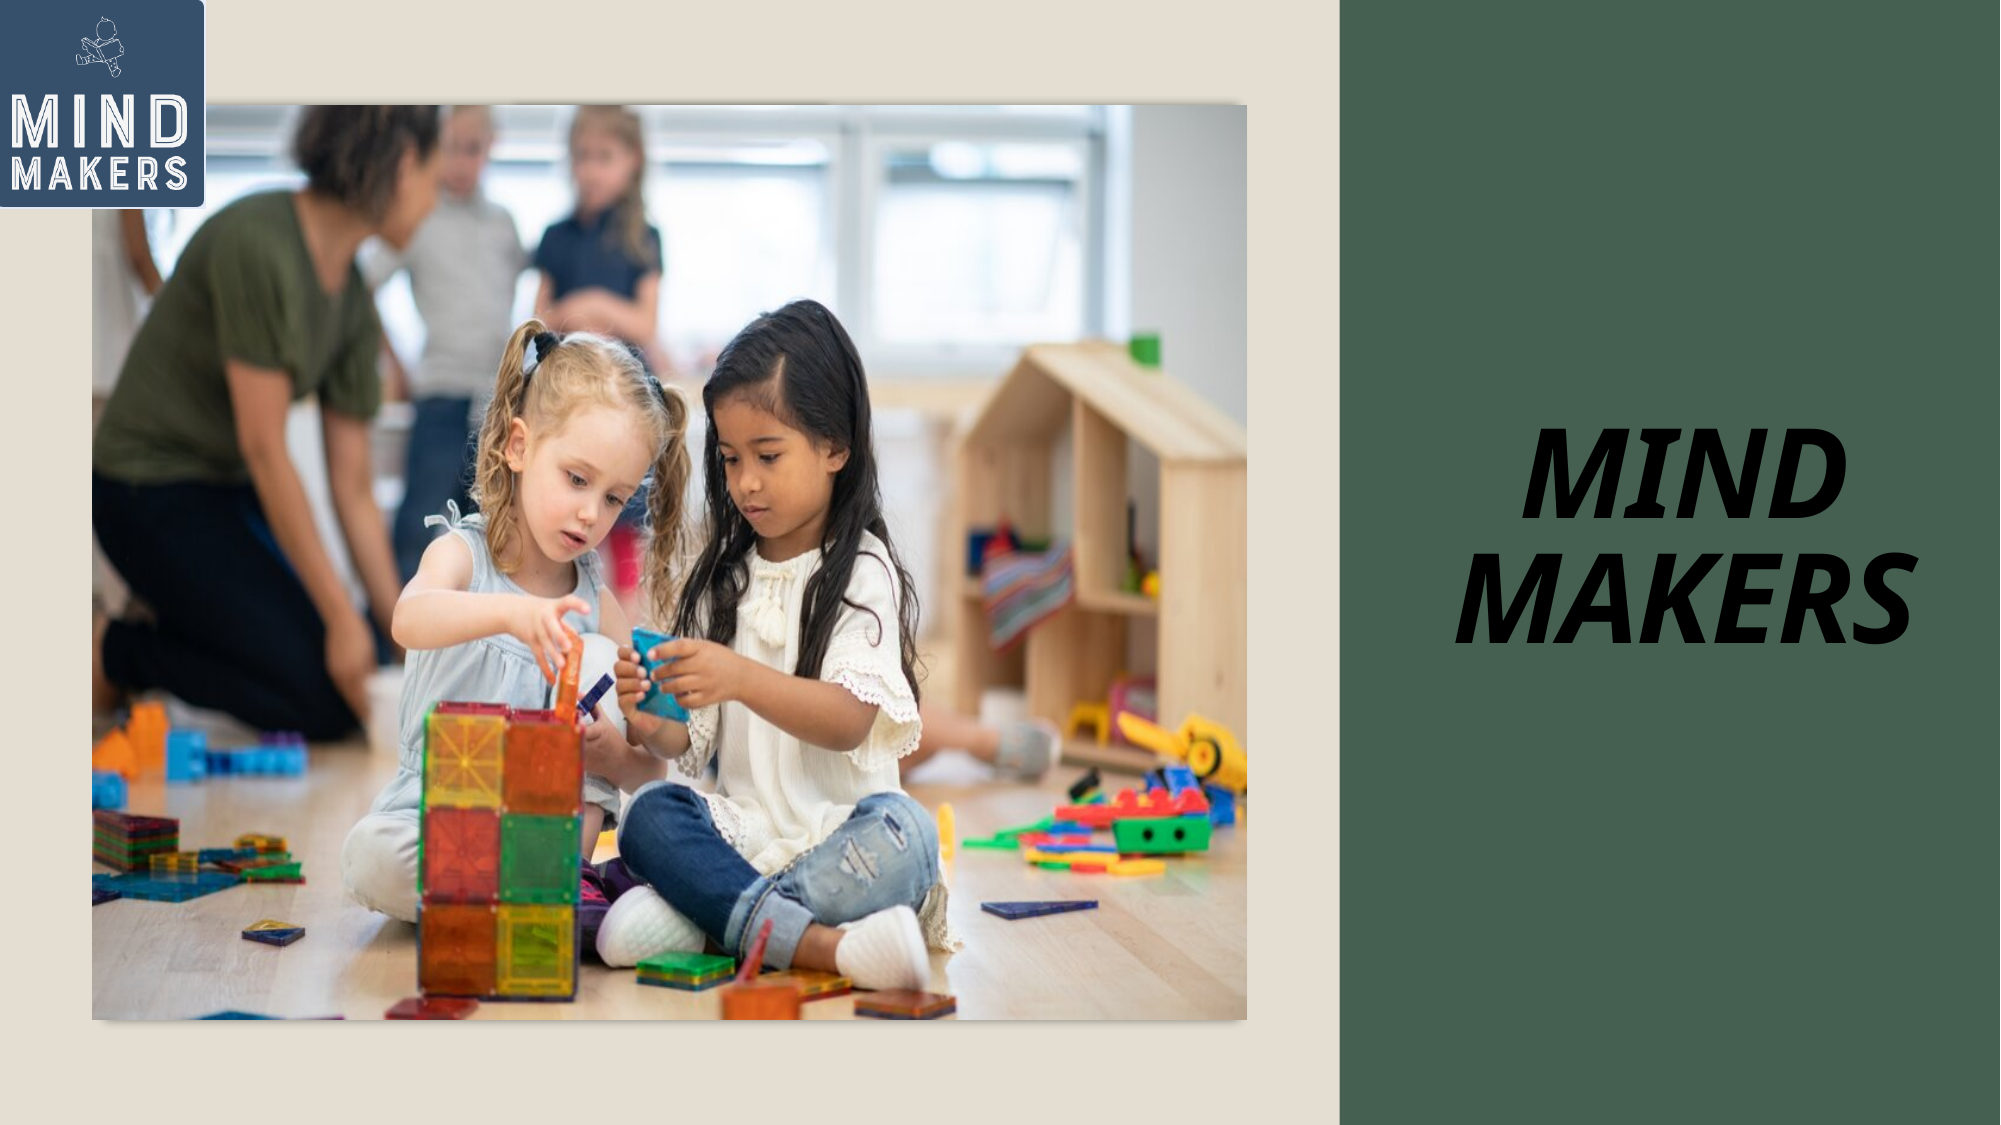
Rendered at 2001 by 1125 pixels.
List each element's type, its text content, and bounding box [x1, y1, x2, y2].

text_box [1341, 0, 2000, 1125]
title Mind Makers [1419, 277, 1951, 811]
text_box [0, 0, 1341, 1125]
picture [0, 0, 1247, 1020]
